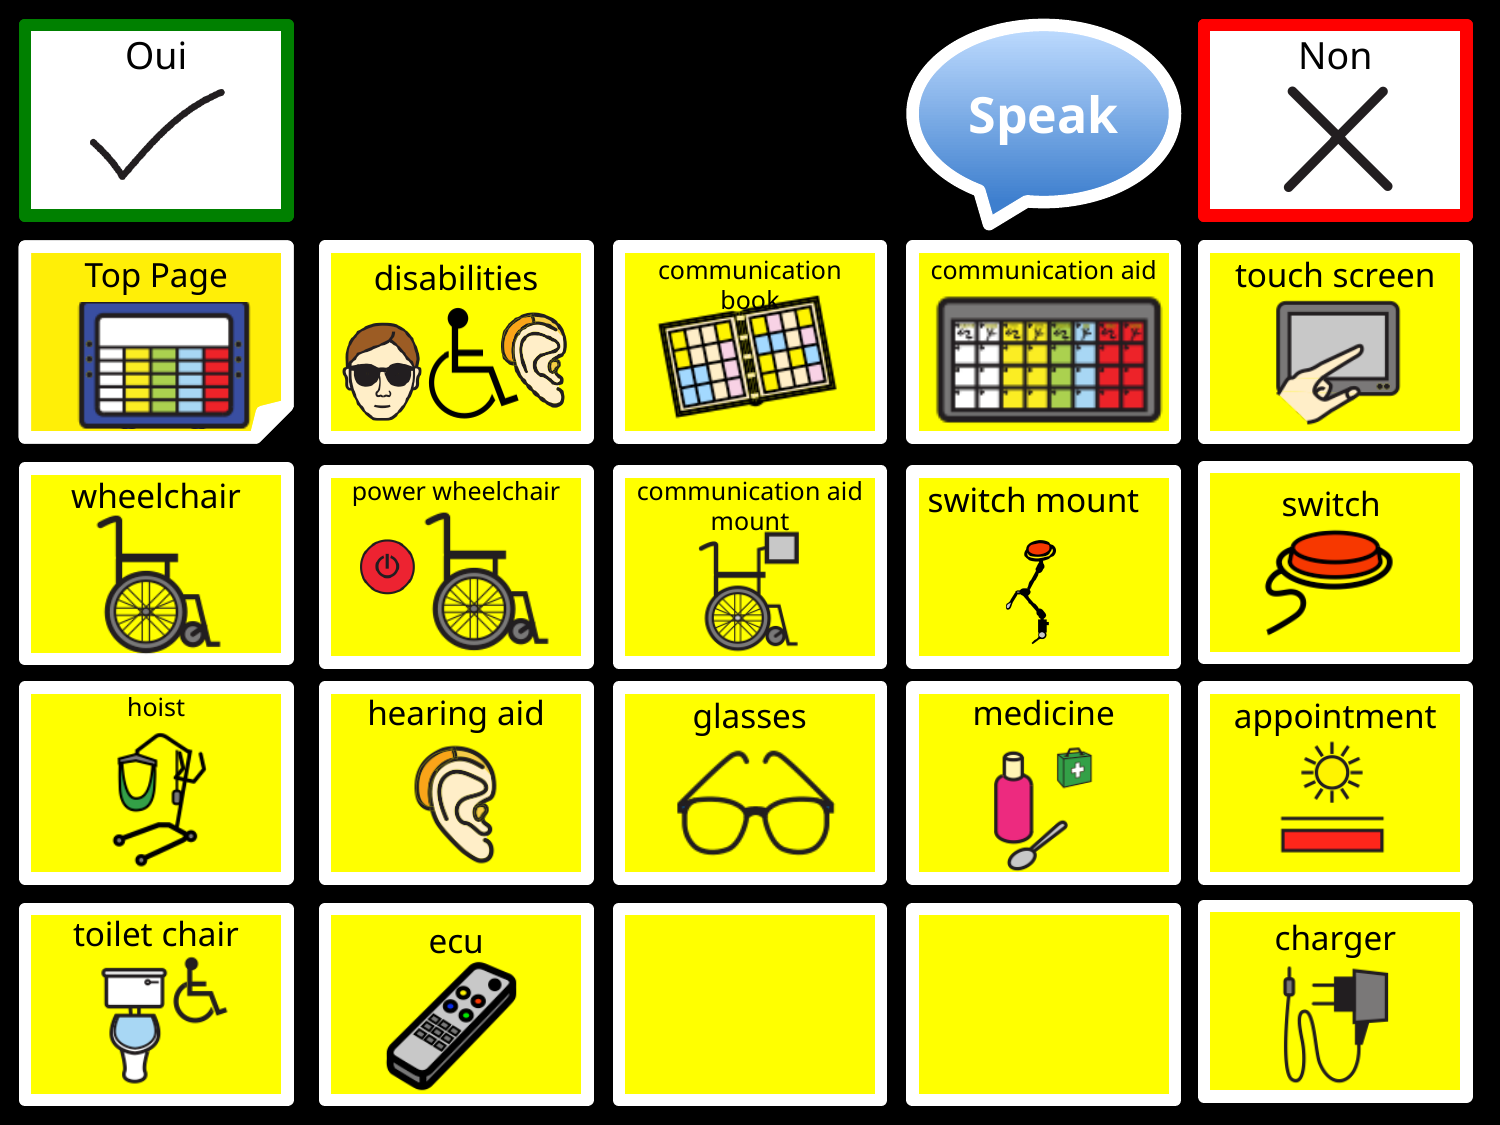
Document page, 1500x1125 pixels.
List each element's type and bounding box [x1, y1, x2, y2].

text_box [912, 909, 1175, 1100]
text_box [324, 416, 588, 438]
picture [1274, 74, 1403, 203]
text_box [1204, 24, 1467, 216]
picture [1266, 957, 1403, 1094]
text_box [1204, 246, 1467, 438]
picture [387, 737, 524, 873]
picture [378, 952, 523, 1097]
text_box [912, 246, 916, 438]
text_box [324, 468, 588, 663]
picture [649, 267, 846, 463]
text_box [24, 468, 288, 660]
picture [81, 506, 238, 663]
text_box [24, 684, 288, 879]
text_box [1204, 687, 1467, 879]
text_box [618, 468, 882, 663]
picture [663, 713, 851, 901]
text_box [1204, 905, 1467, 1097]
picture [81, 721, 240, 879]
text_box [618, 909, 882, 1100]
text_box [1200, 467, 1467, 658]
picture [962, 742, 1100, 880]
text_box [324, 909, 588, 1100]
picture [974, 533, 1093, 651]
text_box [24, 246, 288, 438]
picture [1266, 730, 1399, 863]
picture [74, 53, 238, 216]
text_box [902, 471, 1175, 663]
picture [353, 503, 566, 660]
text_box [912, 684, 1175, 879]
picture [91, 946, 240, 1094]
picture [324, 299, 588, 428]
text_box [618, 246, 882, 438]
text_box [324, 246, 588, 314]
picture [916, 224, 1184, 492]
picture [1257, 504, 1403, 651]
text_box [24, 905, 288, 1100]
picture [680, 524, 817, 661]
text_box [618, 687, 882, 879]
text_box [324, 684, 588, 879]
picture [62, 301, 267, 429]
text_box [24, 24, 288, 216]
picture [1262, 287, 1415, 440]
